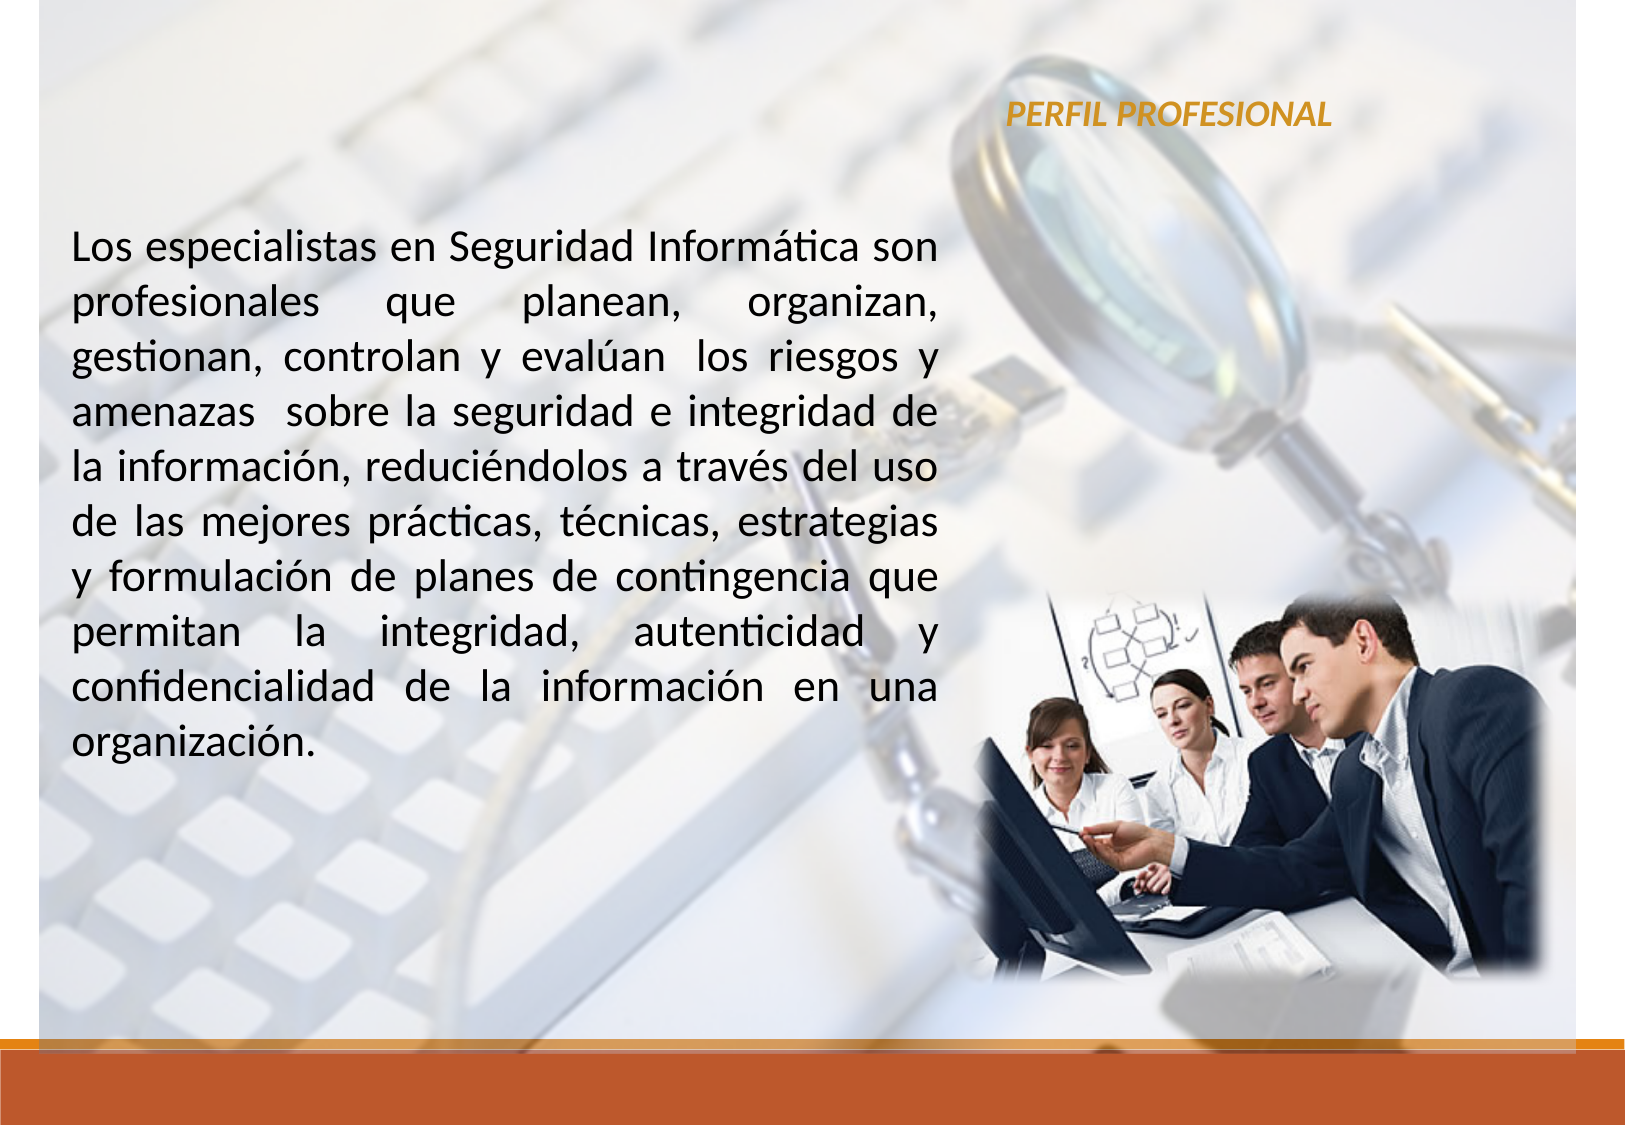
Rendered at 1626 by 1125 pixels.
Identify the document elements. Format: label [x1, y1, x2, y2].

picture [38, 0, 1576, 1056]
